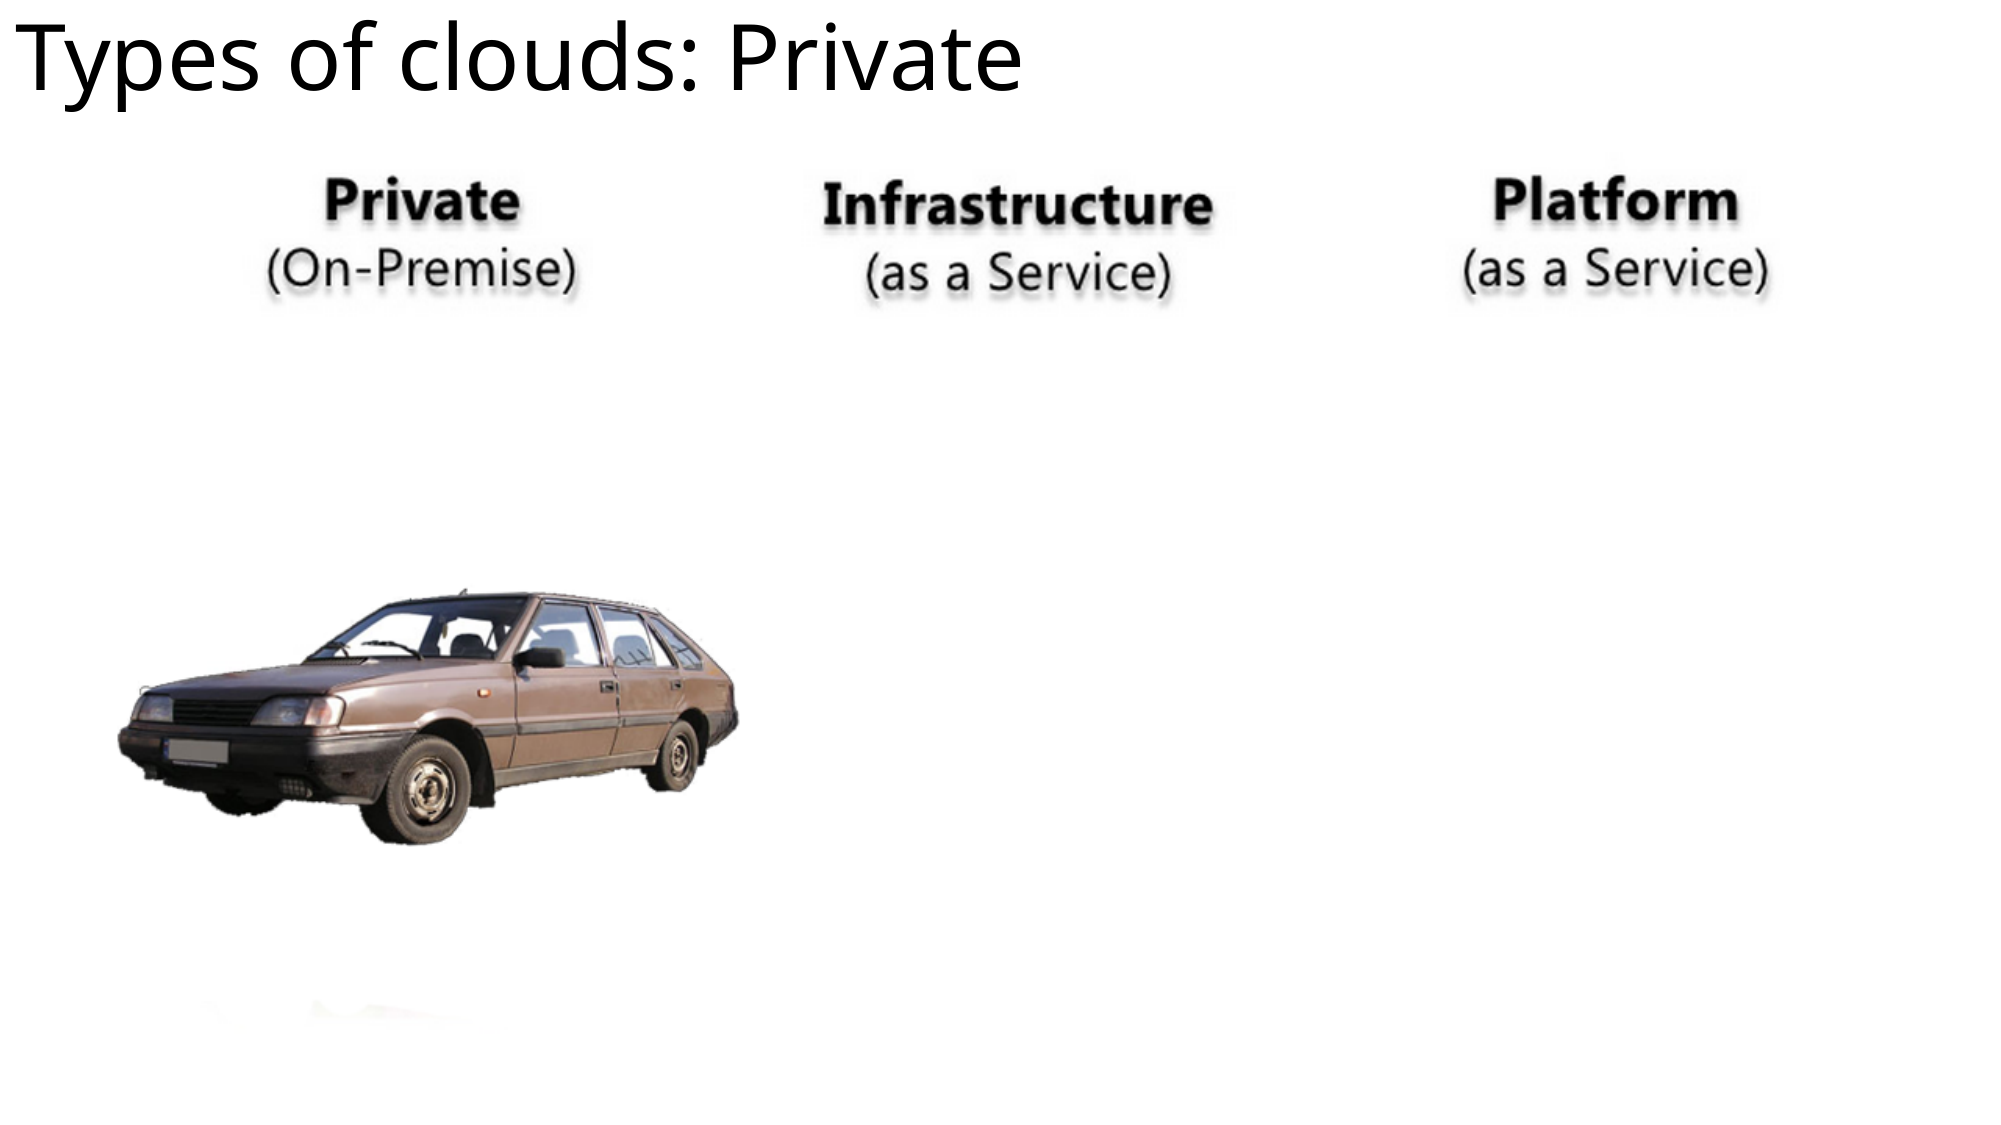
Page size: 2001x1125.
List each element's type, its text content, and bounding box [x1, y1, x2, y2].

picture [21, 123, 1976, 1119]
title Types of clouds: Private [0, 0, 1725, 122]
